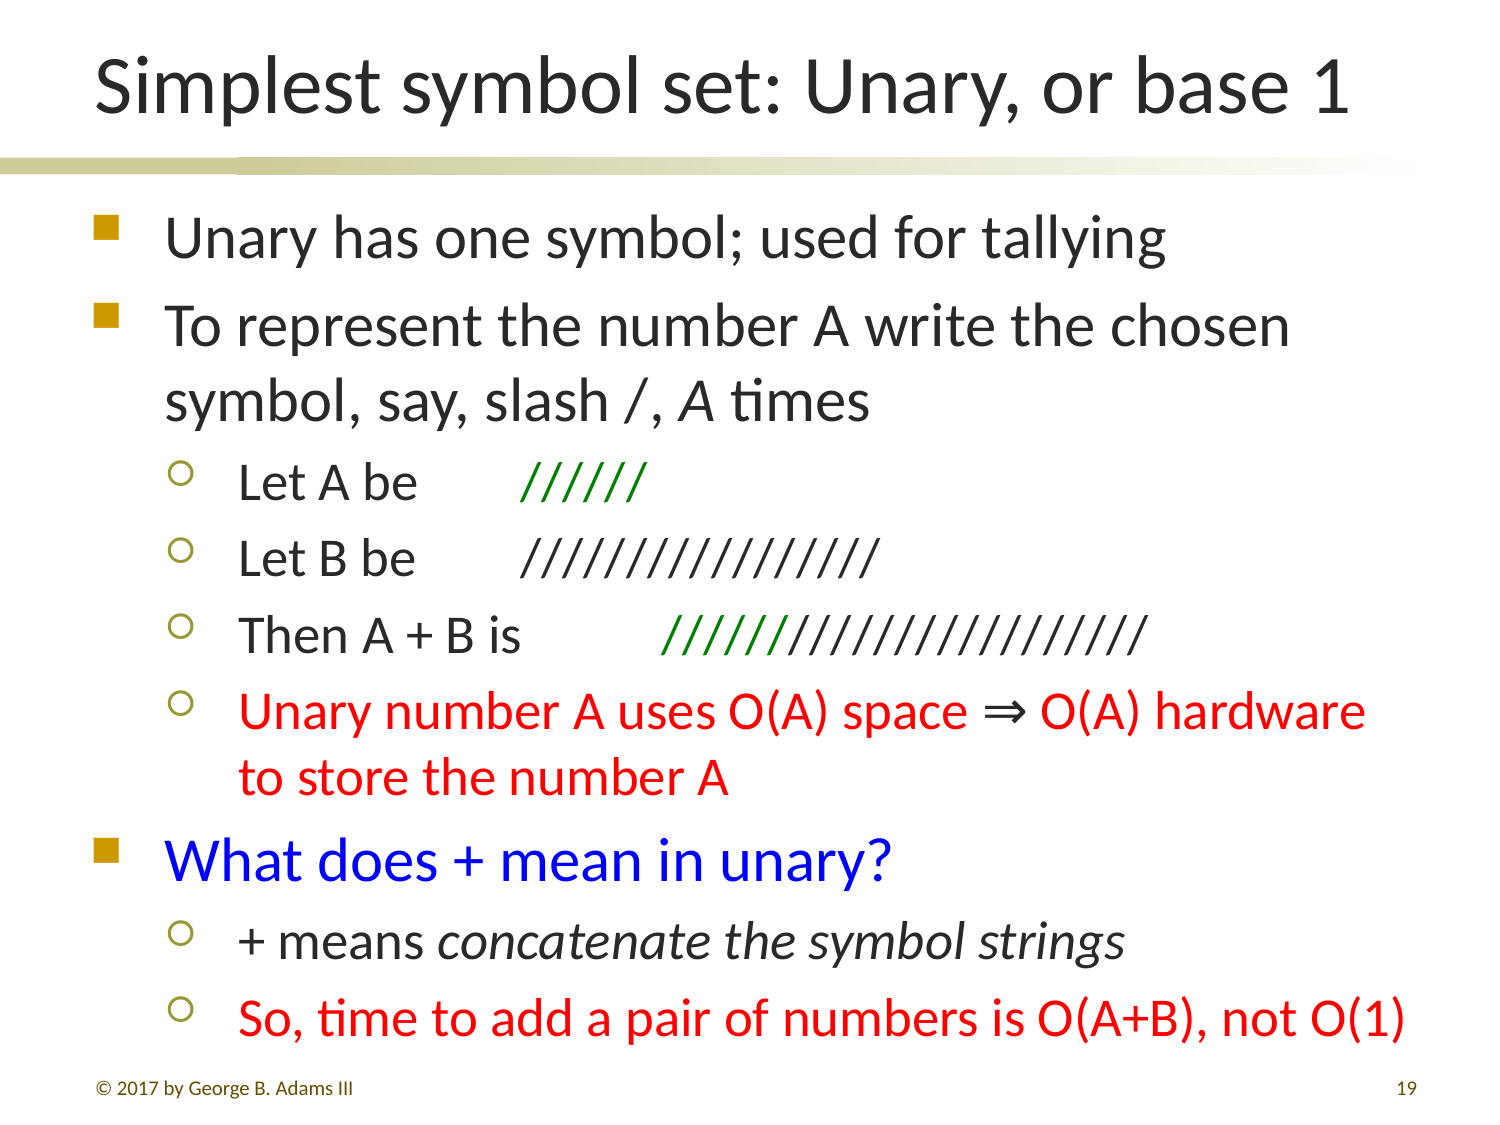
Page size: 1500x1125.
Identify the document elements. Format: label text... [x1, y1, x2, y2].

list Unary has one symbol; used for tallying To represent the number A write the chosen symbol, say, slash /, A times Let A be ////// Let B be ///////////////// Then A + B is /////////////////////// Unary number A uses O(A) space ⇒ O(A) hardware to store the number A What does + mean in unary? + means concatenate the symbol strings So, time to add a pair of numbers is O(A+B), not O(1) [75, 188, 1433, 1082]
slide_number © 2017 by George B. Adams III [79, 1067, 406, 1099]
title Simplest symbol set: Unary, or base 1 [79, 15, 1432, 139]
slide_number 19 [1119, 1067, 1433, 1099]
